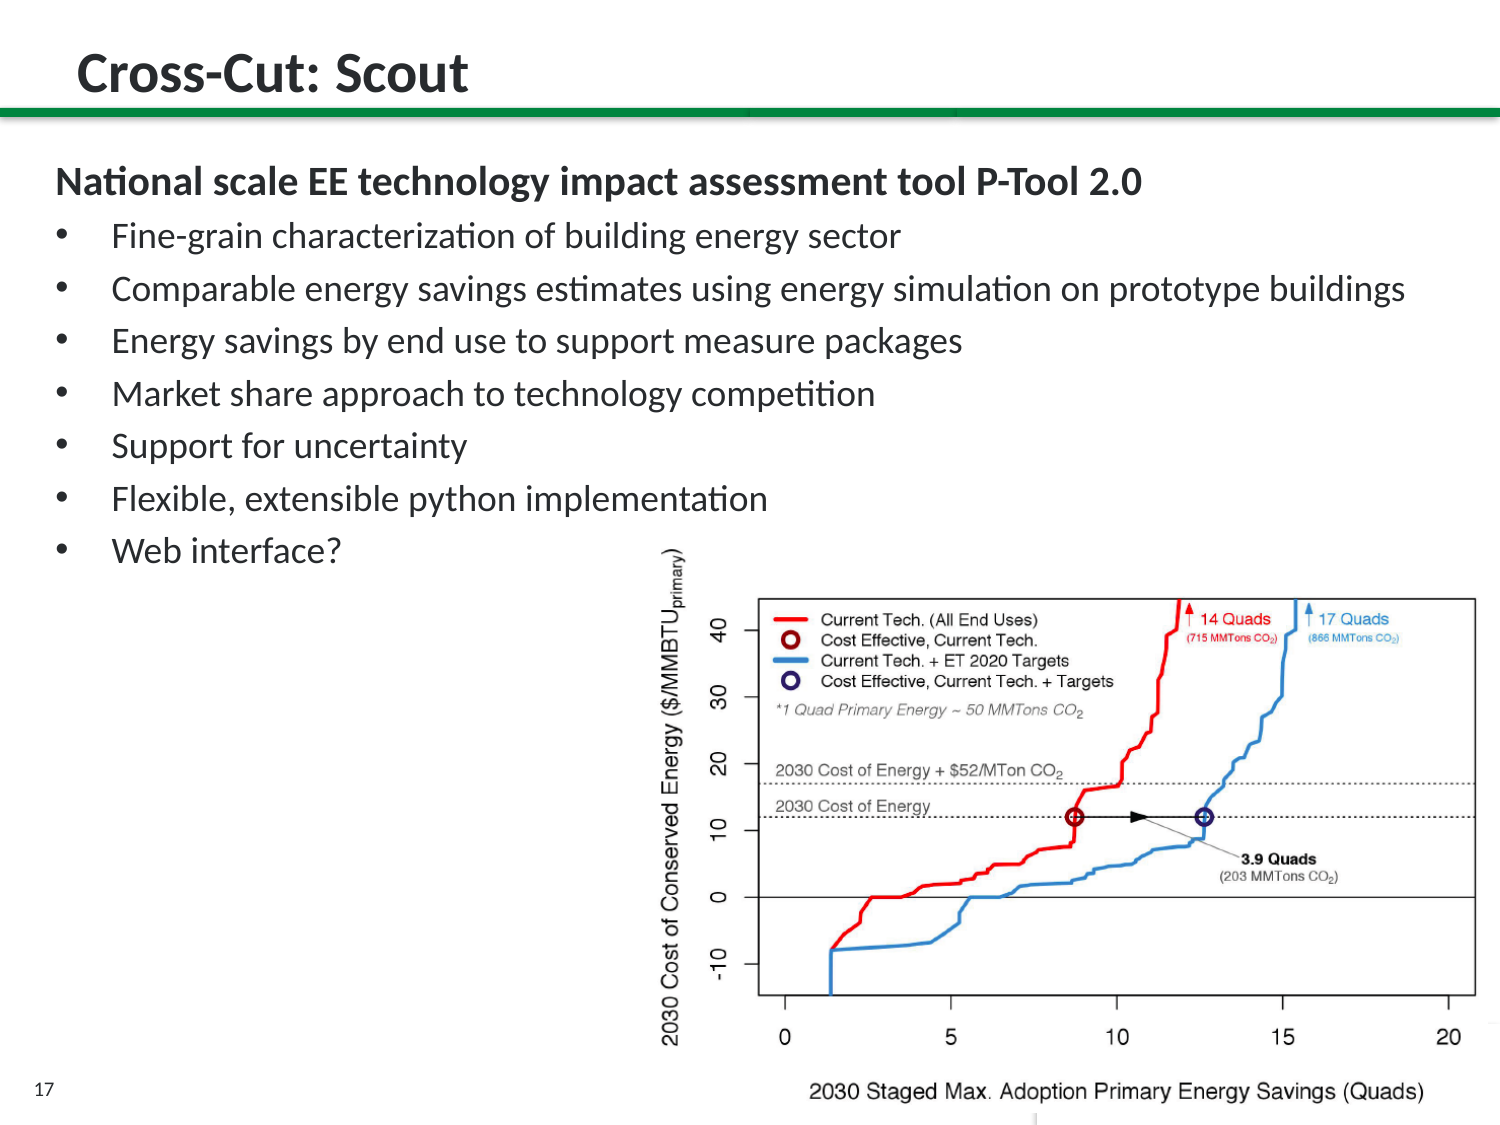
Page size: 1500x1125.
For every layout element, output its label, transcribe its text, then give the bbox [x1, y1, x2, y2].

list National scale EE technology impact assessment tool P-Tool 2.0 Fine-grain characterization of building energy sector Comparable energy savings estimates using energy simulation on prototype buildings Energy savings by end use to support measure packages Market share approach to technology competition Support for uncertainty Flexible, extensible python implementation Web interface? [40, 146, 1500, 763]
text_box Cross-Cut: Scout [62, 0, 1500, 138]
picture [640, 533, 1488, 1113]
text_box [1037, 1024, 1500, 1125]
